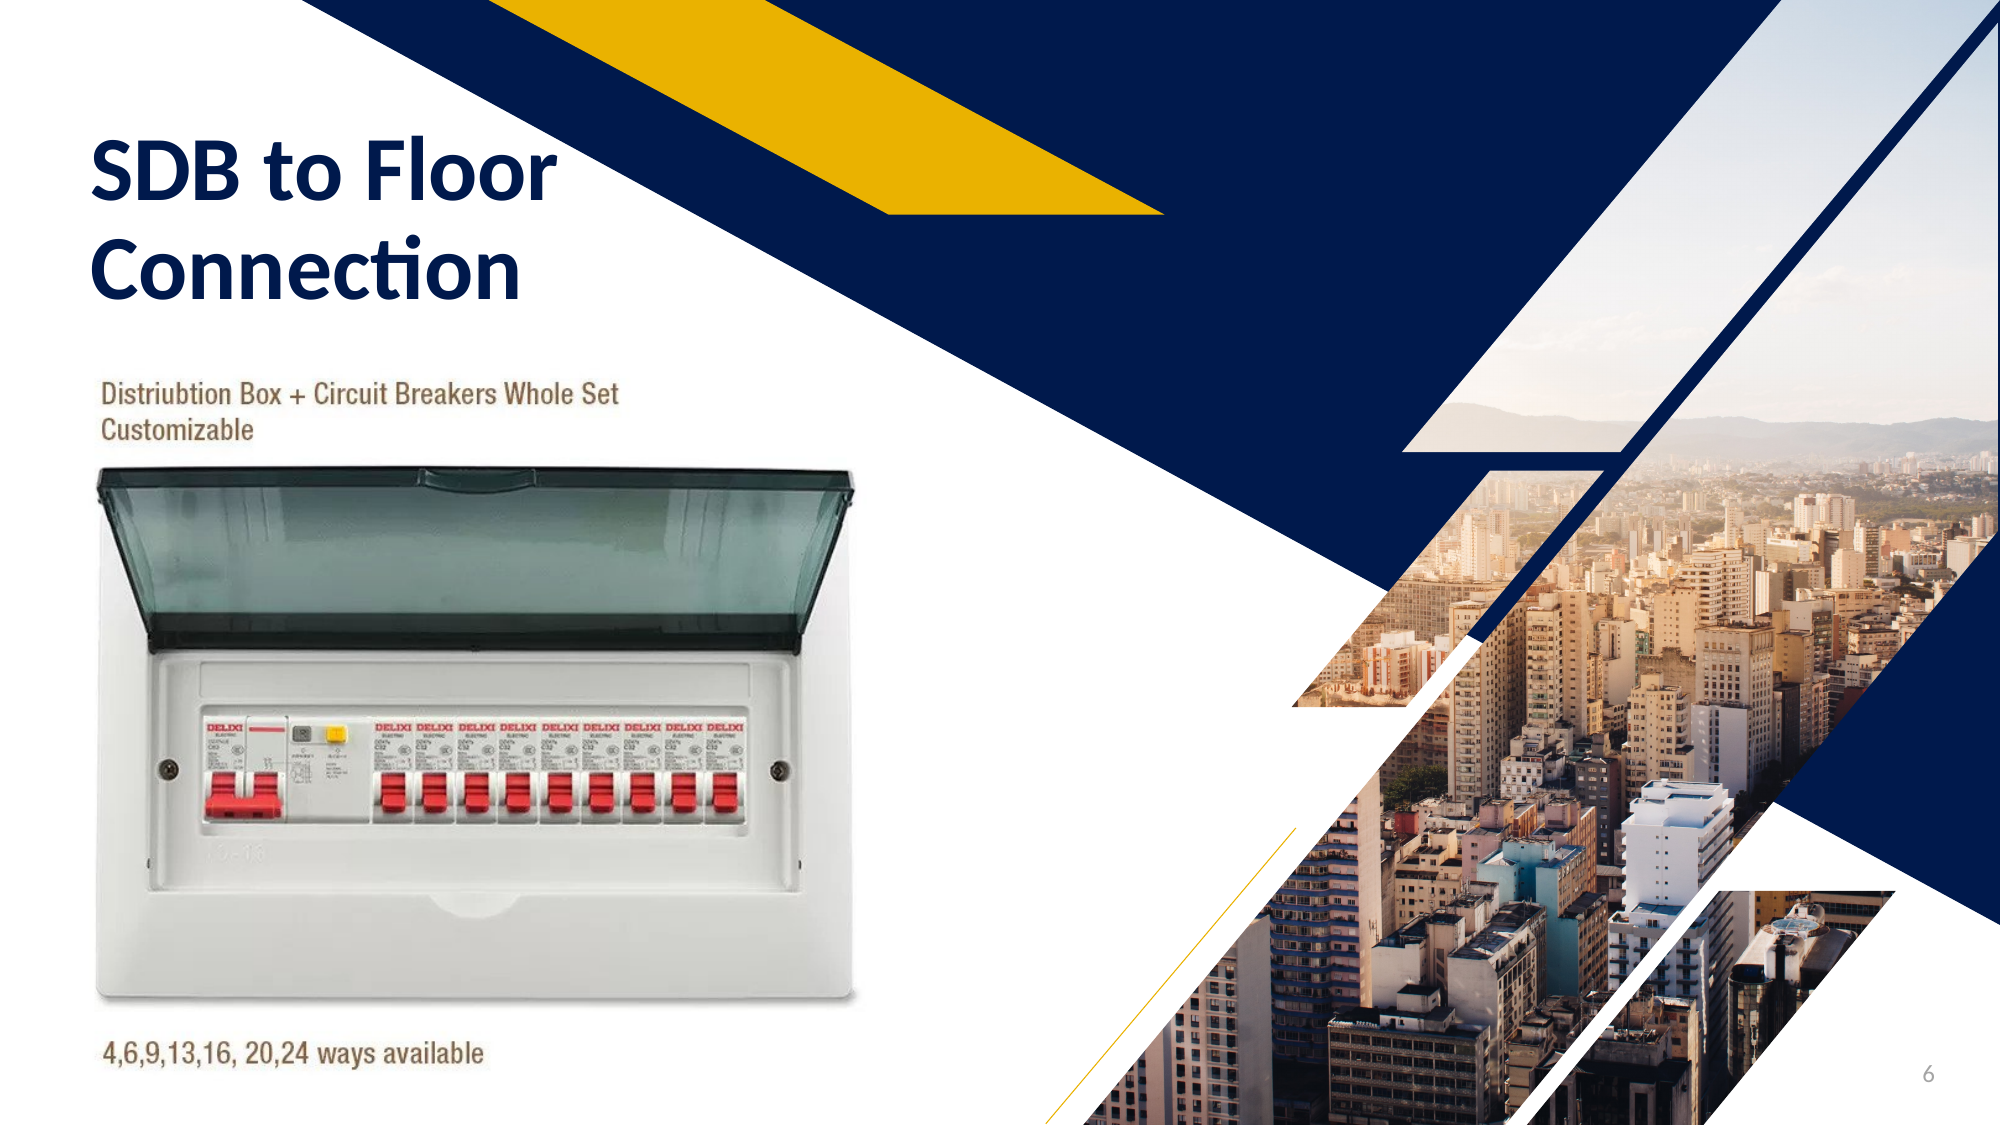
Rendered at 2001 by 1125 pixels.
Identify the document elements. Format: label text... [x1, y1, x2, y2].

picture [1083, 0, 2000, 1125]
title SDB to Floor Connection [75, 139, 824, 318]
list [74, 318, 879, 1123]
